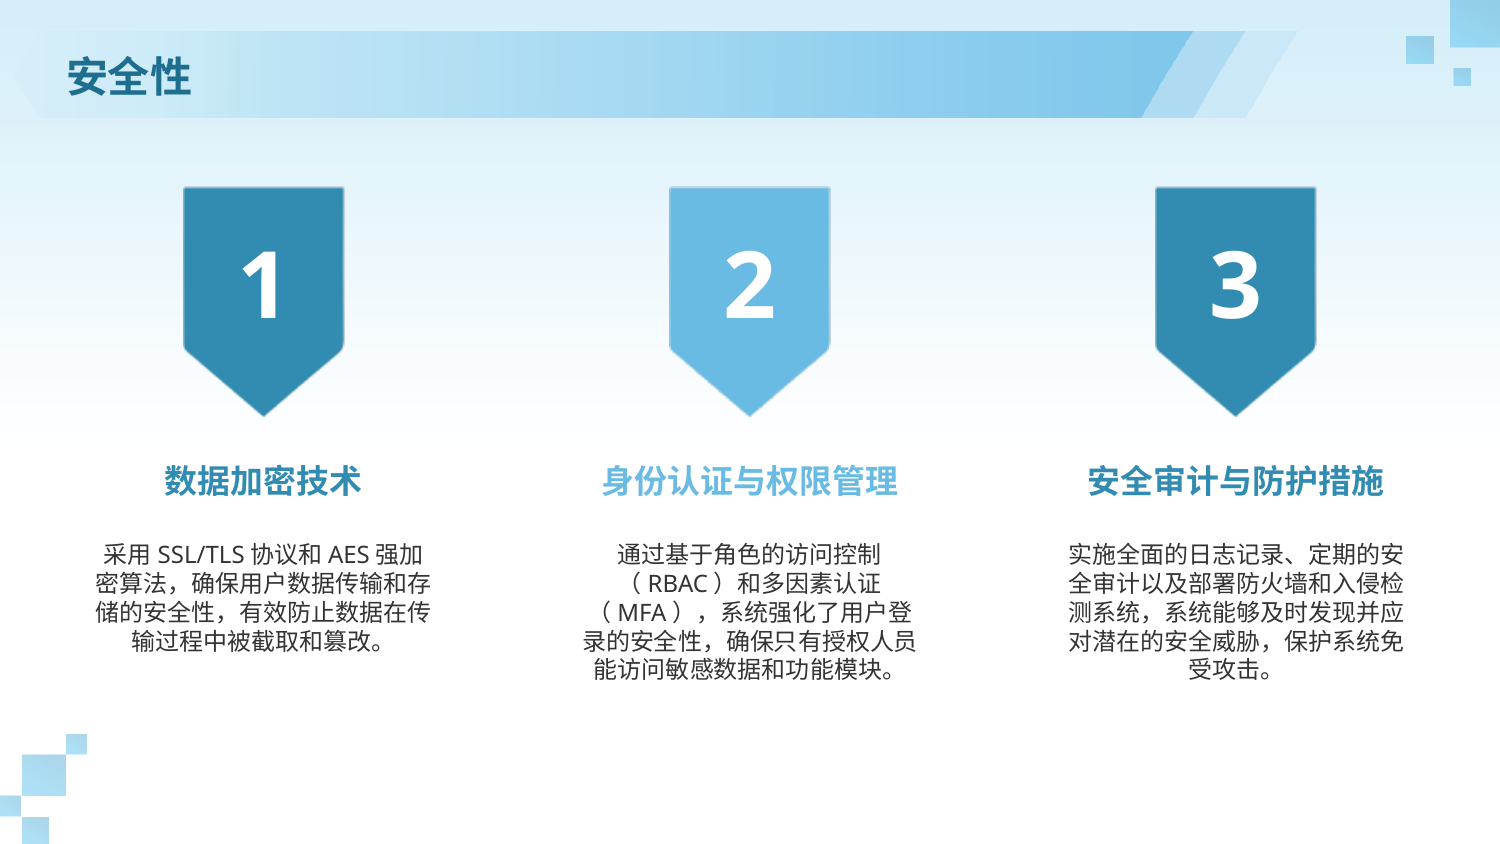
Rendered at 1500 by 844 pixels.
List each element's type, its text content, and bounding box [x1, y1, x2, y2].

text_box 数据加密技术 [41, 449, 486, 511]
text_box 采用SSL/TLS协议和AES强加密算法，确保用户数据传输和存储的安全性，有效防止数据在传输过程中被截取和篡改。 [77, 524, 450, 671]
text_box 安全性 [50, 28, 1369, 117]
text_box 身份认证与权限管理 [527, 449, 972, 511]
text_box 实施全面的日志记录、定期的安全审计以及部署防火墙和入侵检测系统，系统能够及时发现并应对潜在的安全威胁，保护系统免受攻击。 [1050, 524, 1423, 700]
text_box 通过基于角色的访问控制（RBAC）和多因素认证（MFA），系统强化了用户登录的安全性，确保只有授权人员能访问敏感数据和功能模块。 [563, 524, 936, 700]
picture [0, 0, 1500, 844]
text_box 安全审计与防护措施 [1014, 449, 1459, 511]
